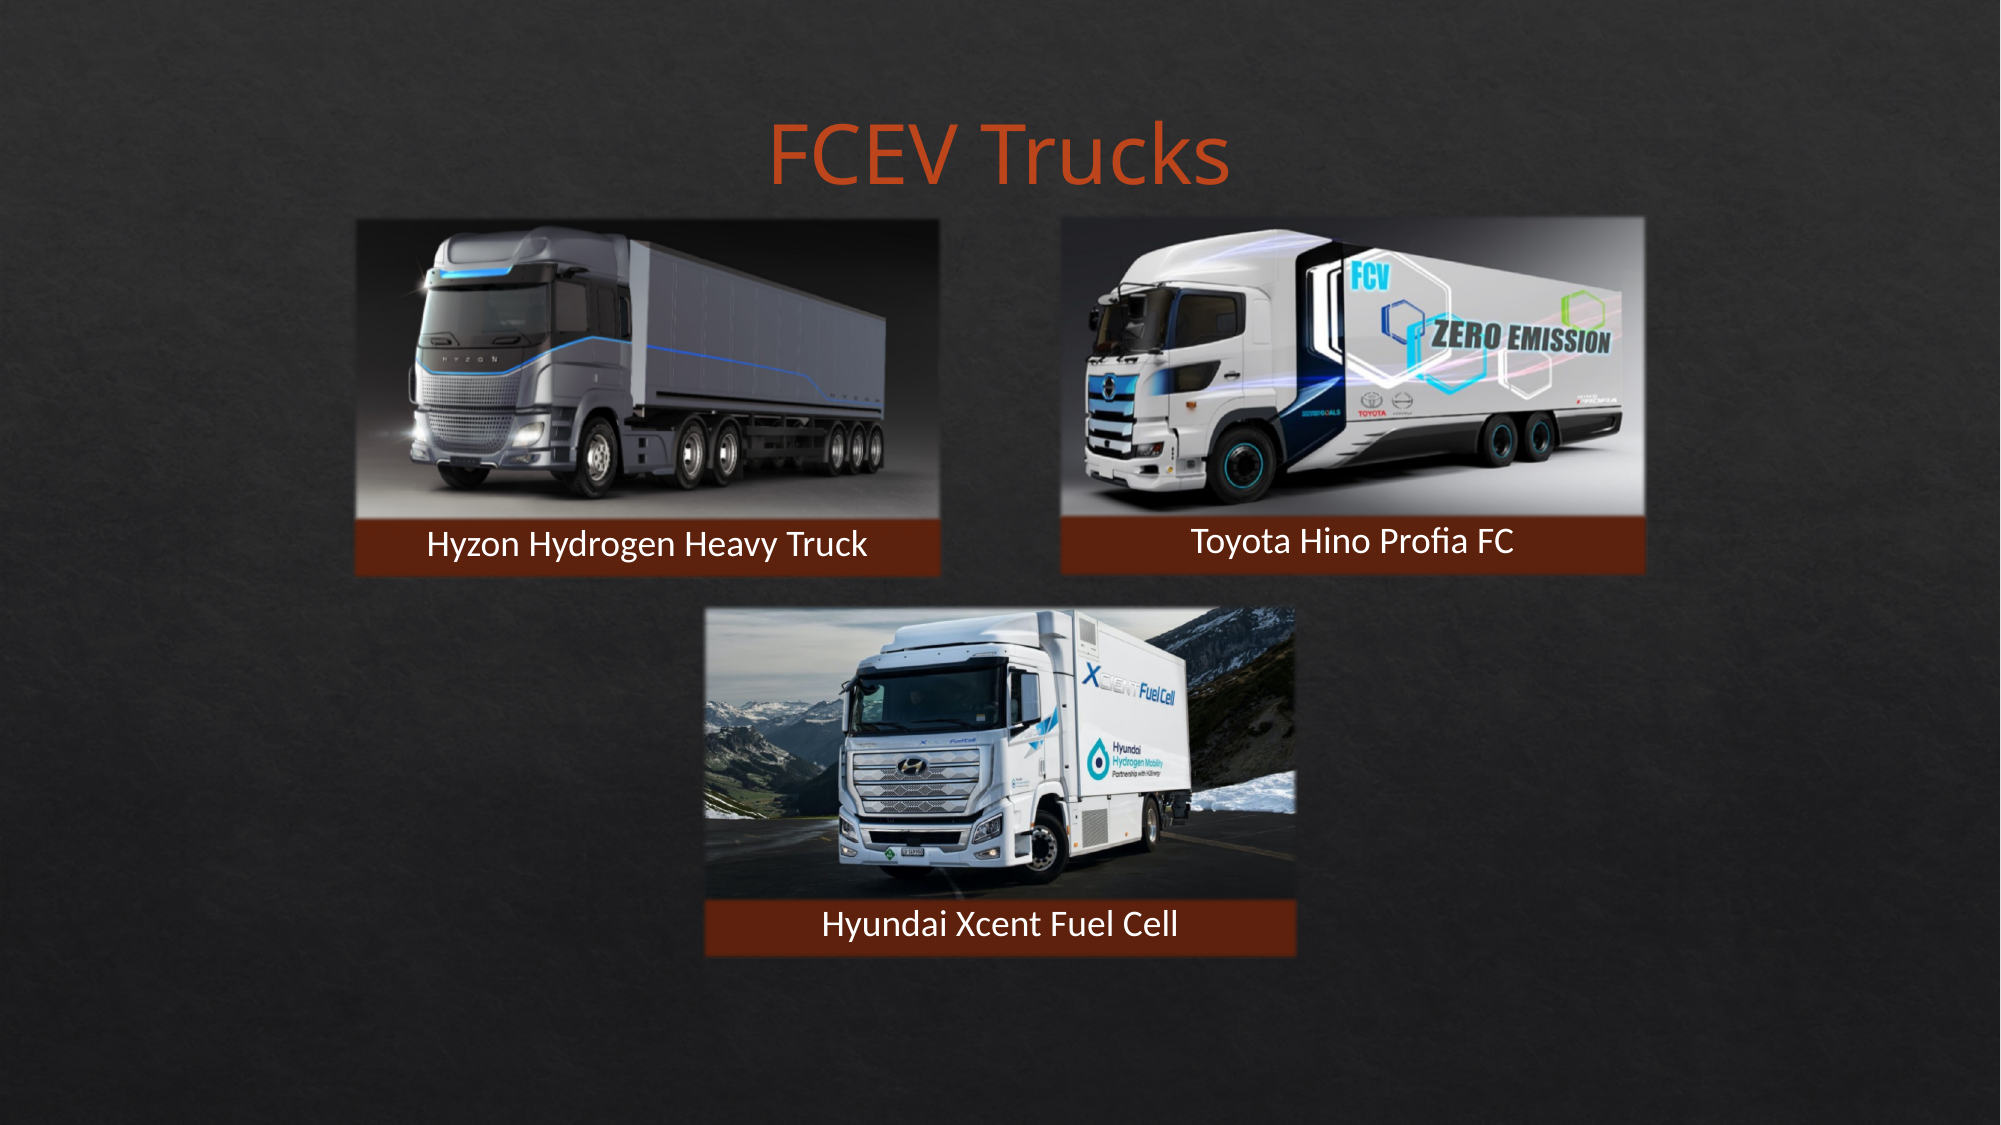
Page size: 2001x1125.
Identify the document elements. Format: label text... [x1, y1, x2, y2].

text_box Hyzon Hydrogen Heavy Truck [358, 535, 937, 573]
picture [351, 215, 943, 524]
text_box FCEV Trucks [249, 93, 1750, 240]
picture [1056, 213, 1648, 522]
text_box Hyundai Xcent Fuel Cell [708, 915, 1293, 954]
picture [701, 604, 1299, 905]
text_box Toyota Hino Profia FC [1064, 534, 1642, 571]
